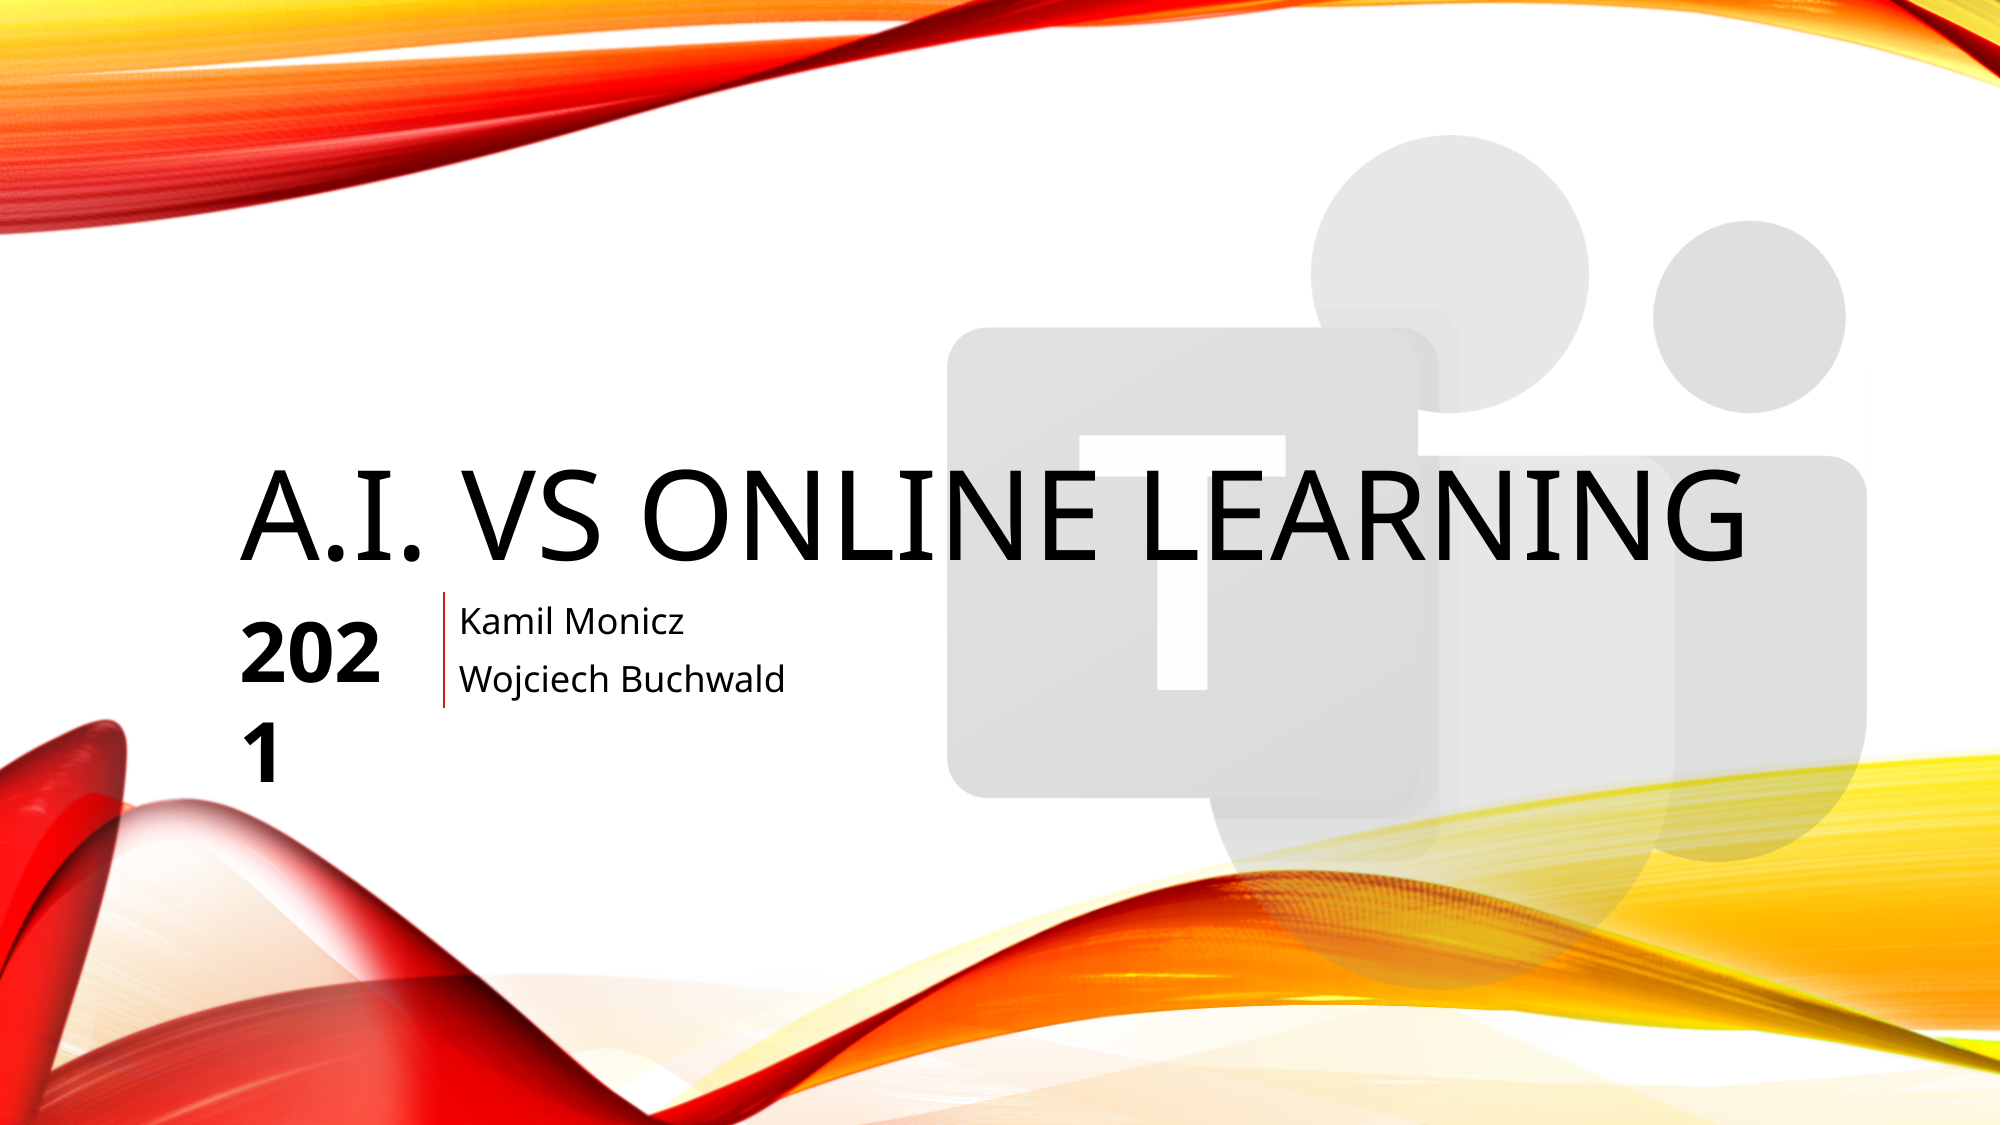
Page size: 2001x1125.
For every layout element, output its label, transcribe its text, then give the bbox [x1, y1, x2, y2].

text_box 2021 [224, 591, 444, 807]
subtitle Kamil Monicz Wojciech Buchwald [445, 595, 947, 709]
picture [0, 0, 2000, 1125]
title A.I. vs online learning [225, 295, 947, 595]
